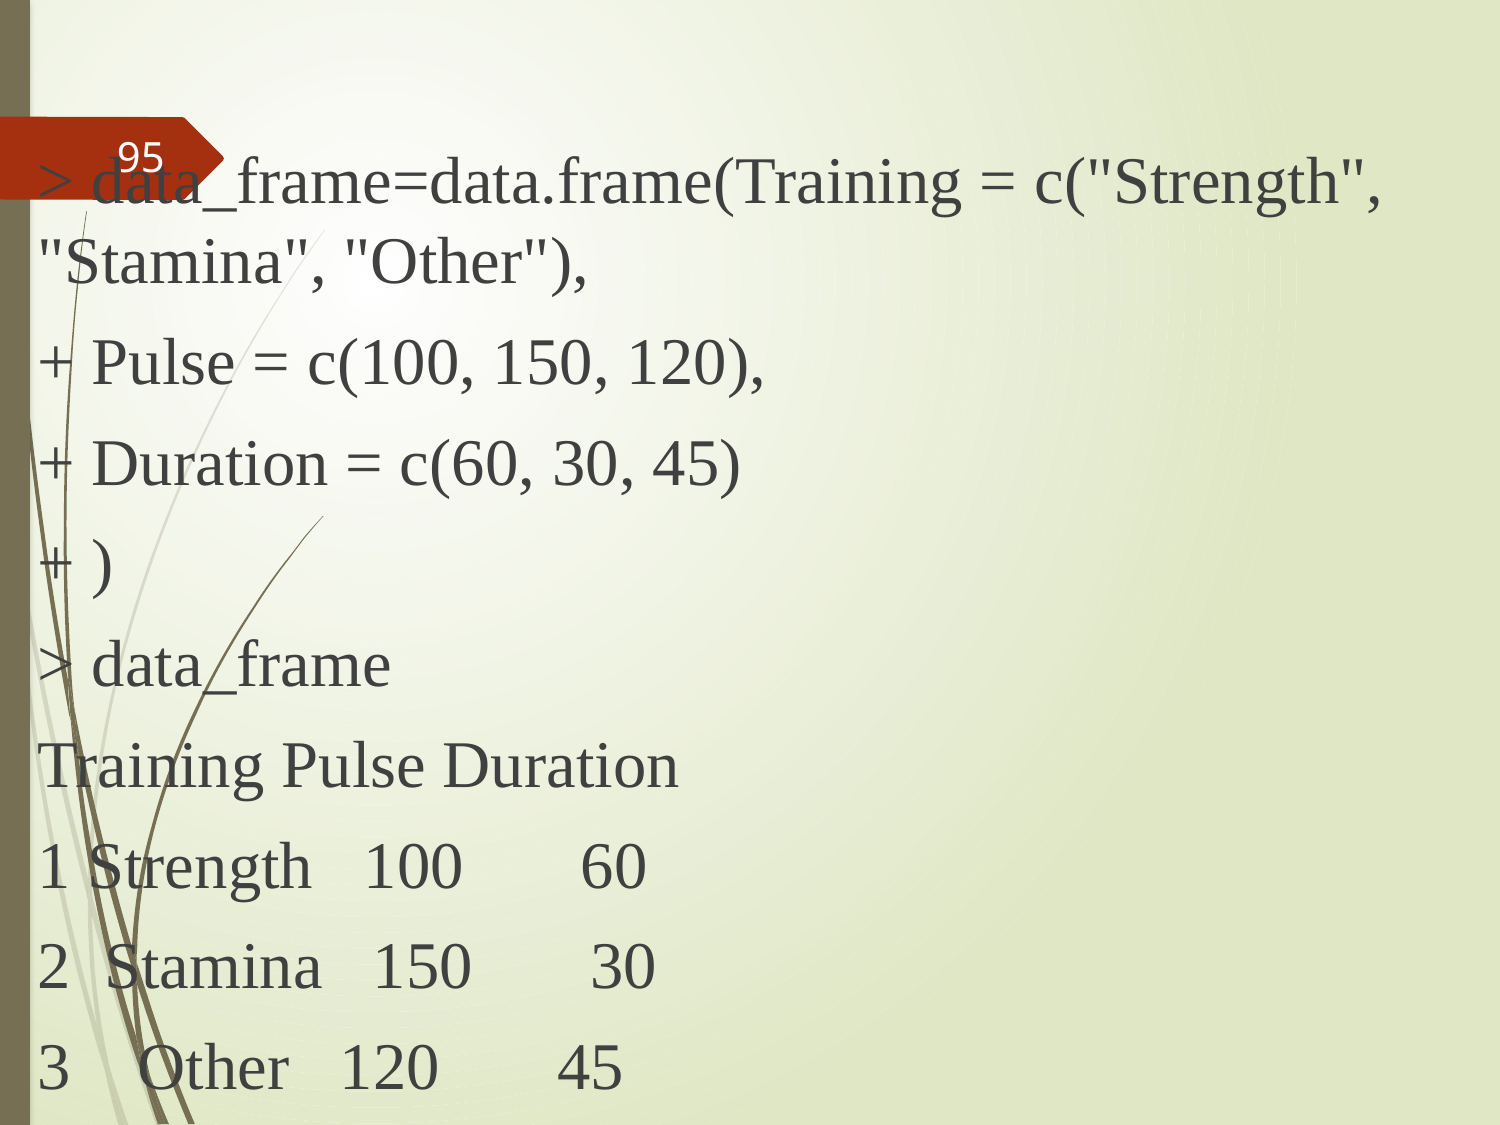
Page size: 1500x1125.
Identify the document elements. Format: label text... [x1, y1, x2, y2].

list > data_frame=data.frame(Training = c("Strength", "Stamina", "Other"), + Pulse = c(100, 150, 120), + Duration = c(60, 30, 45) + ) > data_frame Training Pulse Duration 1 Strength 100 60 2 Stamina 150 30 3 Other 120 45 [22, 129, 1500, 970]
slide_number 95 [83, 129, 180, 190]
